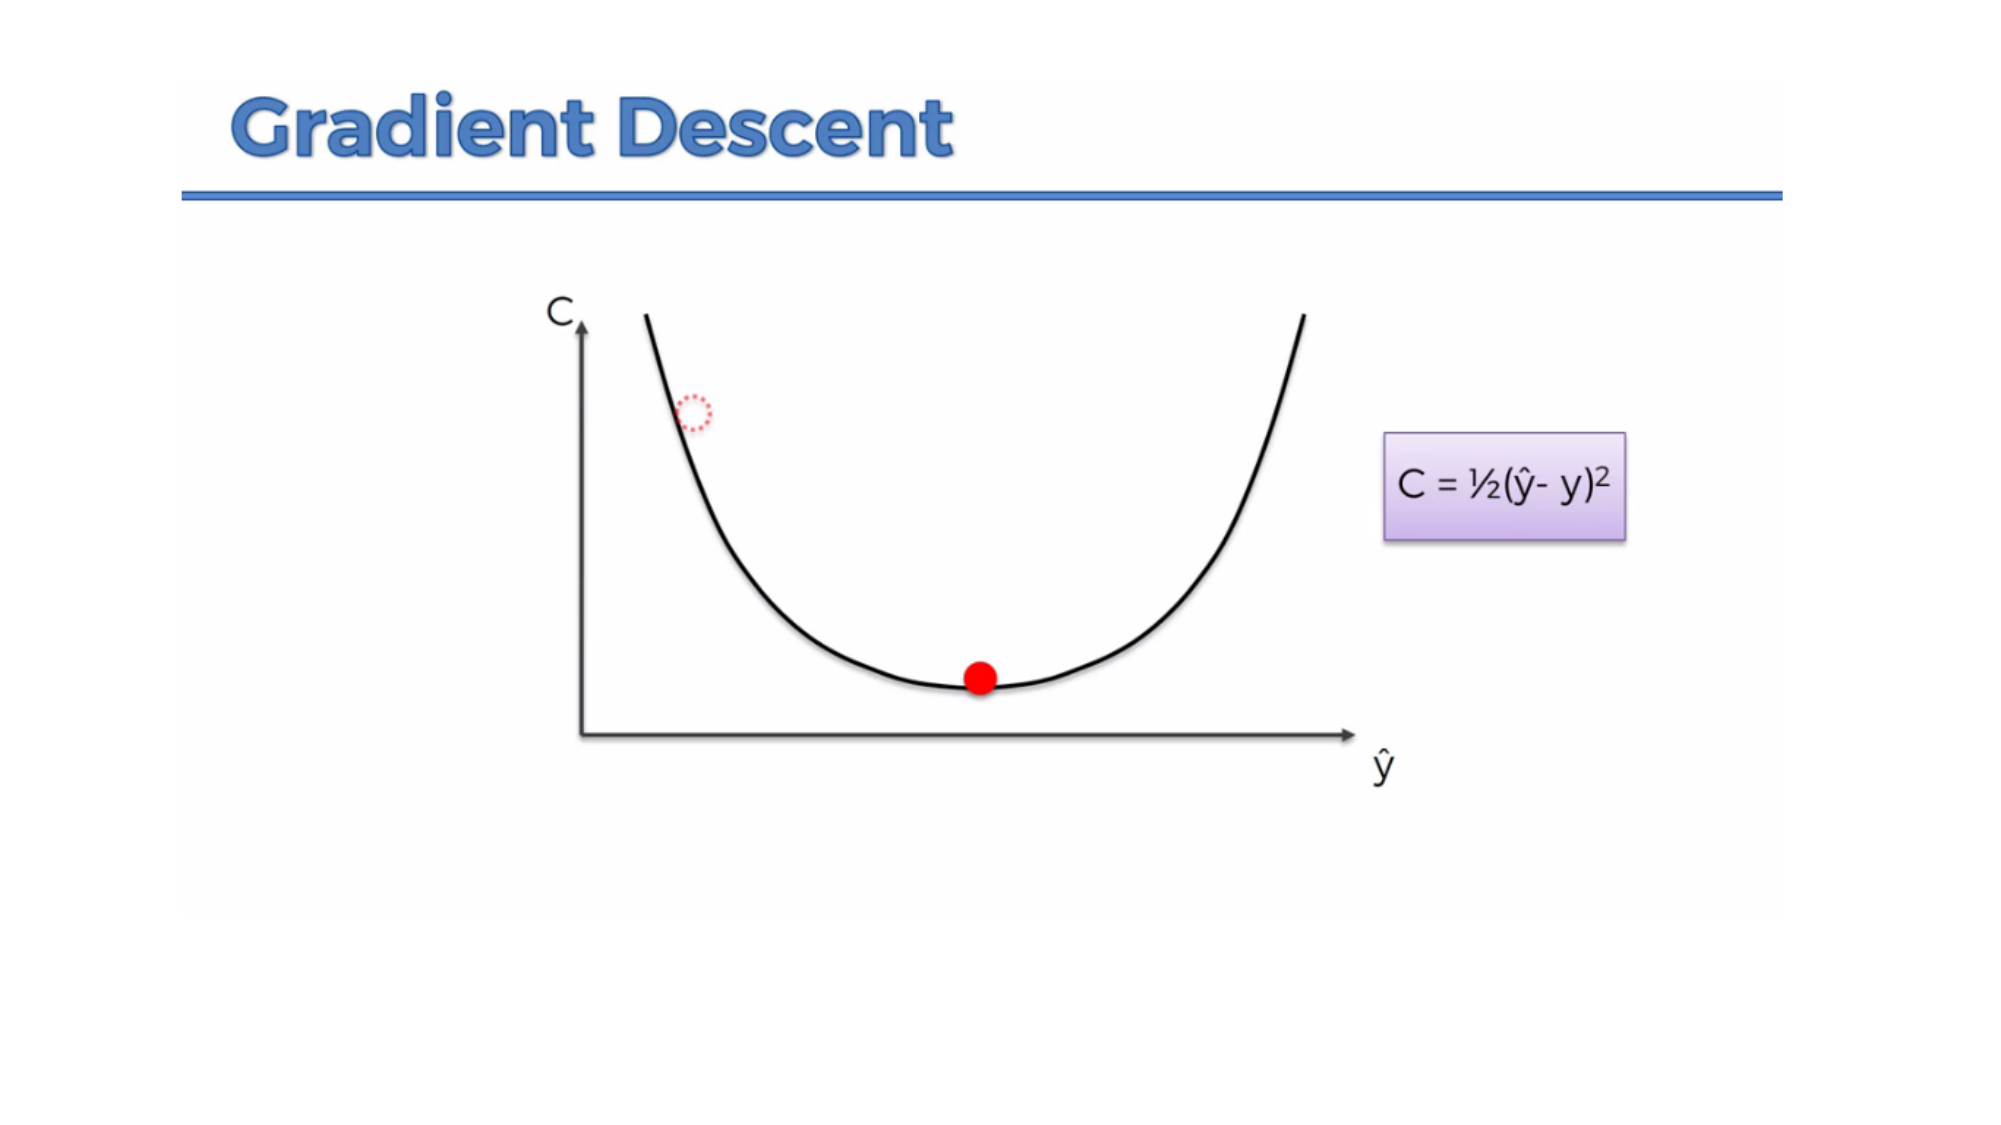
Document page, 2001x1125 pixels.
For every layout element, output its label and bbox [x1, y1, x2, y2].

picture [181, 80, 1783, 915]
